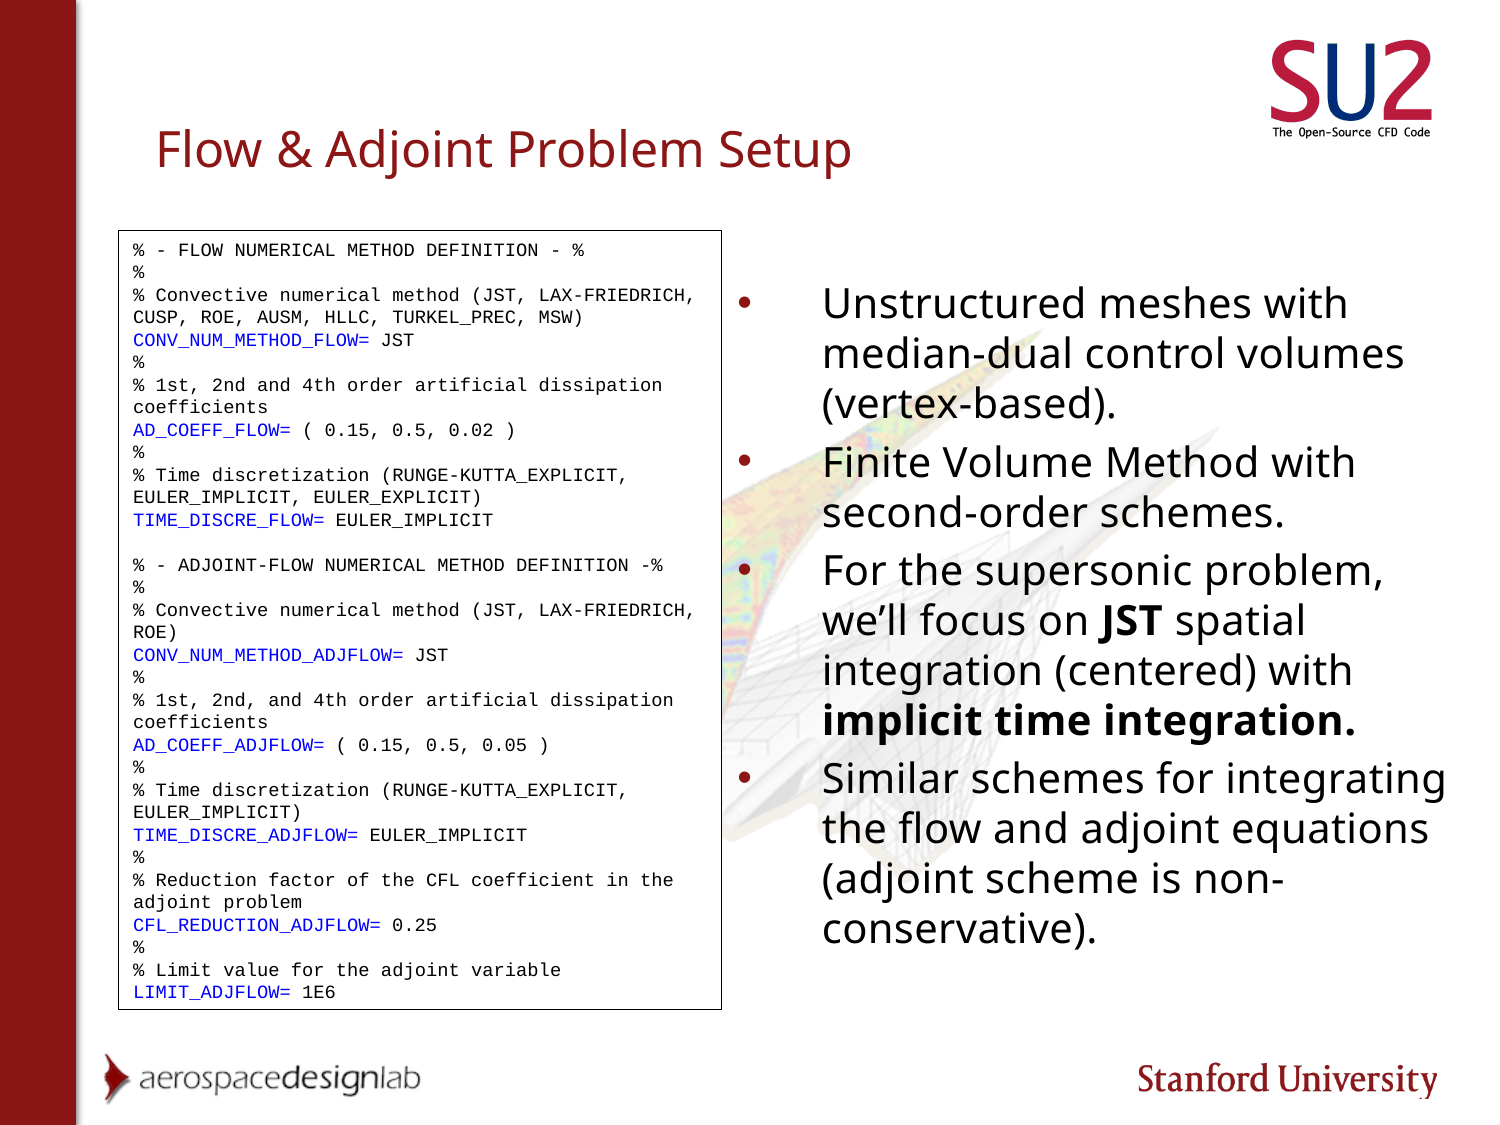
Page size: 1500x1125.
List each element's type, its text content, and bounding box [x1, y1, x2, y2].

picture [99, 1052, 425, 1106]
text_box % - FLOW NUMERICAL METHOD DEFINITION - % % % Convective numerical method (JST, LAX-FRIEDRICH, CUSP, ROE, AUSM, HLLC, TURKEL_PREC, MSW) CONV_NUM_METHOD_FLOW= JST % % 1st, 2nd and 4th order artificial dissipation coefficients AD_COEFF_FLOW= ( 0.15, 0.5, 0.02 ) % % Time discretization (RUNGE-KUTTA_EXPLICIT, EULER_IMPLICIT, EULER_EXPLICIT) TIME_DISCRE_FLOW= EULER_IMPLICIT % - ADJOINT-FLOW NUMERICAL METHOD DEFINITION -% % % Convective numerical method (JST, LAX-FRIEDRICH, ROE) CONV_NUM_METHOD_ADJFLOW= JST % % 1st, 2nd, and 4th order artificial dissipation coefficients AD_COEFF_ADJFLOW= ( 0.15, 0.5, 0.05 ) % % Time discretization (RUNGE-KUTTA_EXPLICIT, EULER_IMPLICIT) TIME_DISCRE_ADJFLOW= EULER_IMPLICIT % % Reduction factor of the CFL coefficient in the adjoint problem CFL_REDUCTION_ADJFLOW= 0.25 % % Limit value for the adjoint variable LIMIT_ADJFLOW= 1E6 [118, 230, 722, 1010]
title Flow & Adjoint Problem Setup [155, 78, 1420, 186]
list Unstructured meshes with median-dual control volumes (vertex-based). Finite Volume Method with second-order schemes. For the supersonic problem, we’ll focus on JST spatial integration (centered) with implicit time integration. Similar schemes for integrating the flow and adjoint equations (adjoint scheme is non-conservative). [737, 269, 1466, 957]
picture [1268, 37, 1437, 140]
